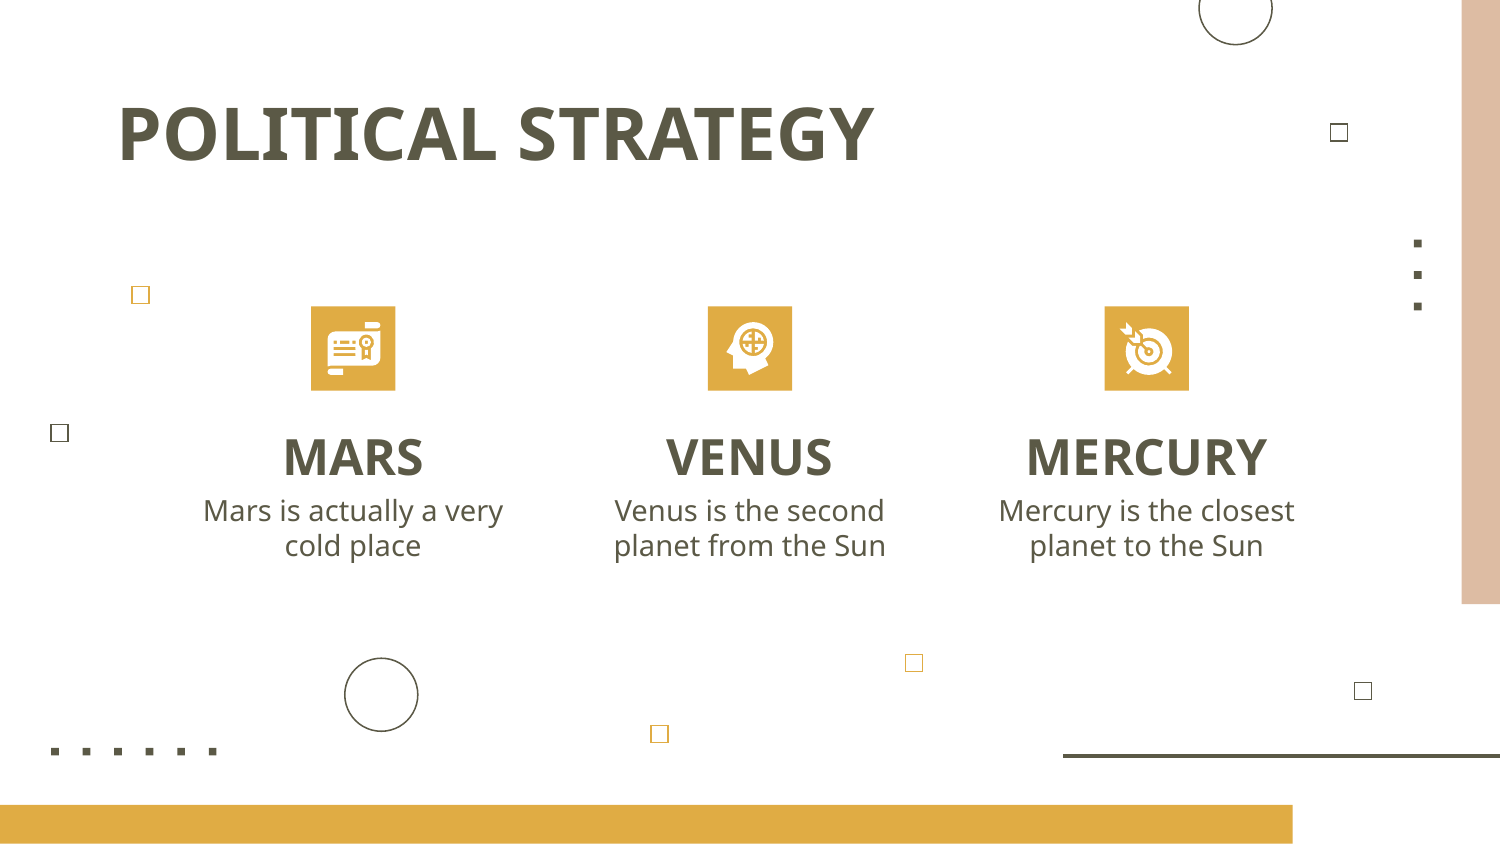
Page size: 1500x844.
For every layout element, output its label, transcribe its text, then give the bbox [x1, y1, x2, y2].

subtitle MARS [169, 416, 537, 477]
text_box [1119, 321, 1175, 376]
text_box [1104, 306, 1189, 391]
text_box [344, 658, 418, 732]
title POLITICAL STRATEGY [101, 72, 1399, 167]
subtitle Venus is the second planet from the Sun [566, 477, 934, 572]
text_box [726, 321, 774, 376]
subtitle VENUS [566, 416, 934, 477]
text_box [1354, 682, 1372, 700]
text_box [1330, 123, 1348, 141]
text_box [707, 306, 793, 391]
text_box [132, 286, 149, 304]
subtitle Mercury is the closest planet to the Sun [963, 477, 1331, 572]
subtitle MERCURY [963, 416, 1331, 477]
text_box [327, 321, 381, 376]
text_box [651, 725, 669, 743]
text_box [311, 306, 396, 391]
text_box [905, 654, 923, 672]
subtitle Mars is actually a very cold place [169, 477, 537, 572]
